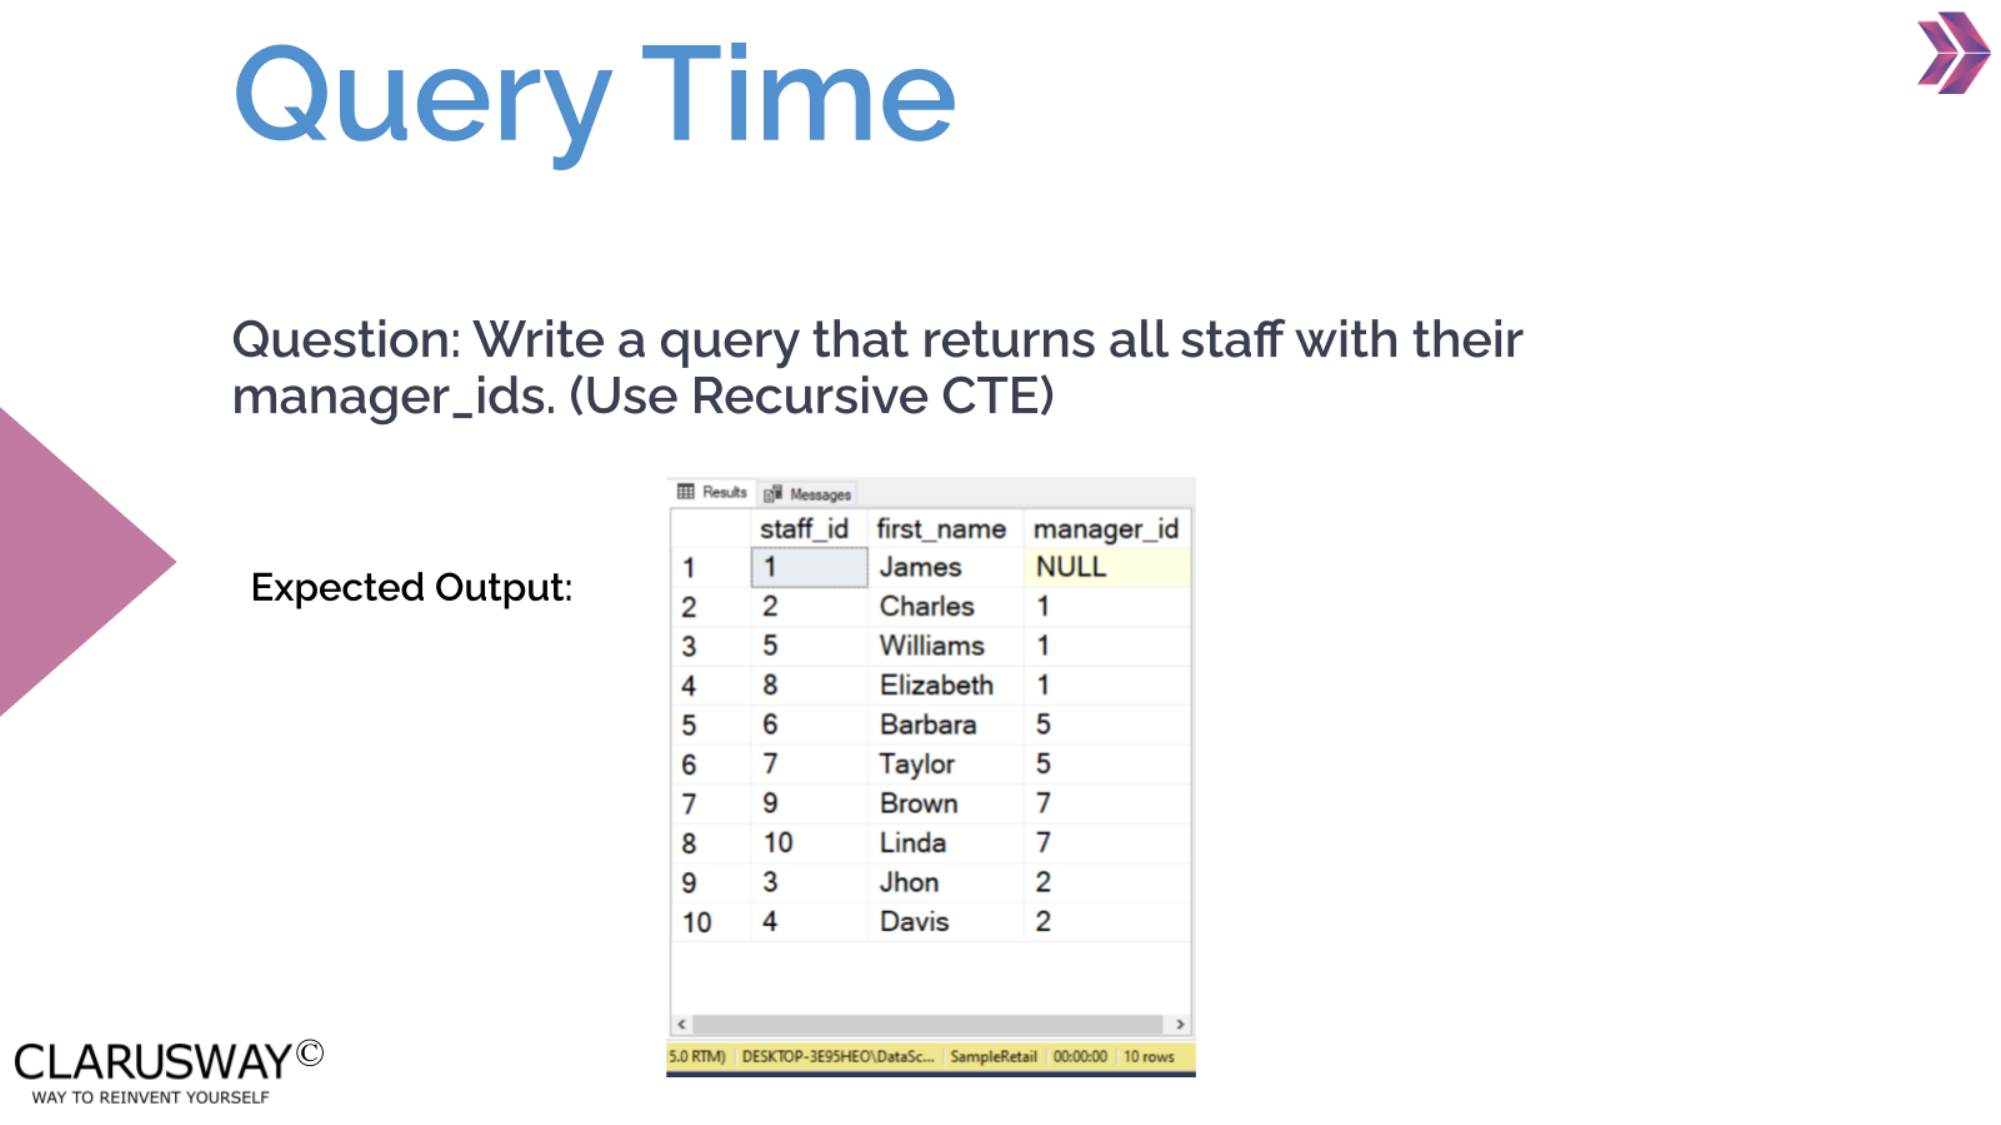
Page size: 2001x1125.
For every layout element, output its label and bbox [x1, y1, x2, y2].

list [0, 0, 2000, 1125]
